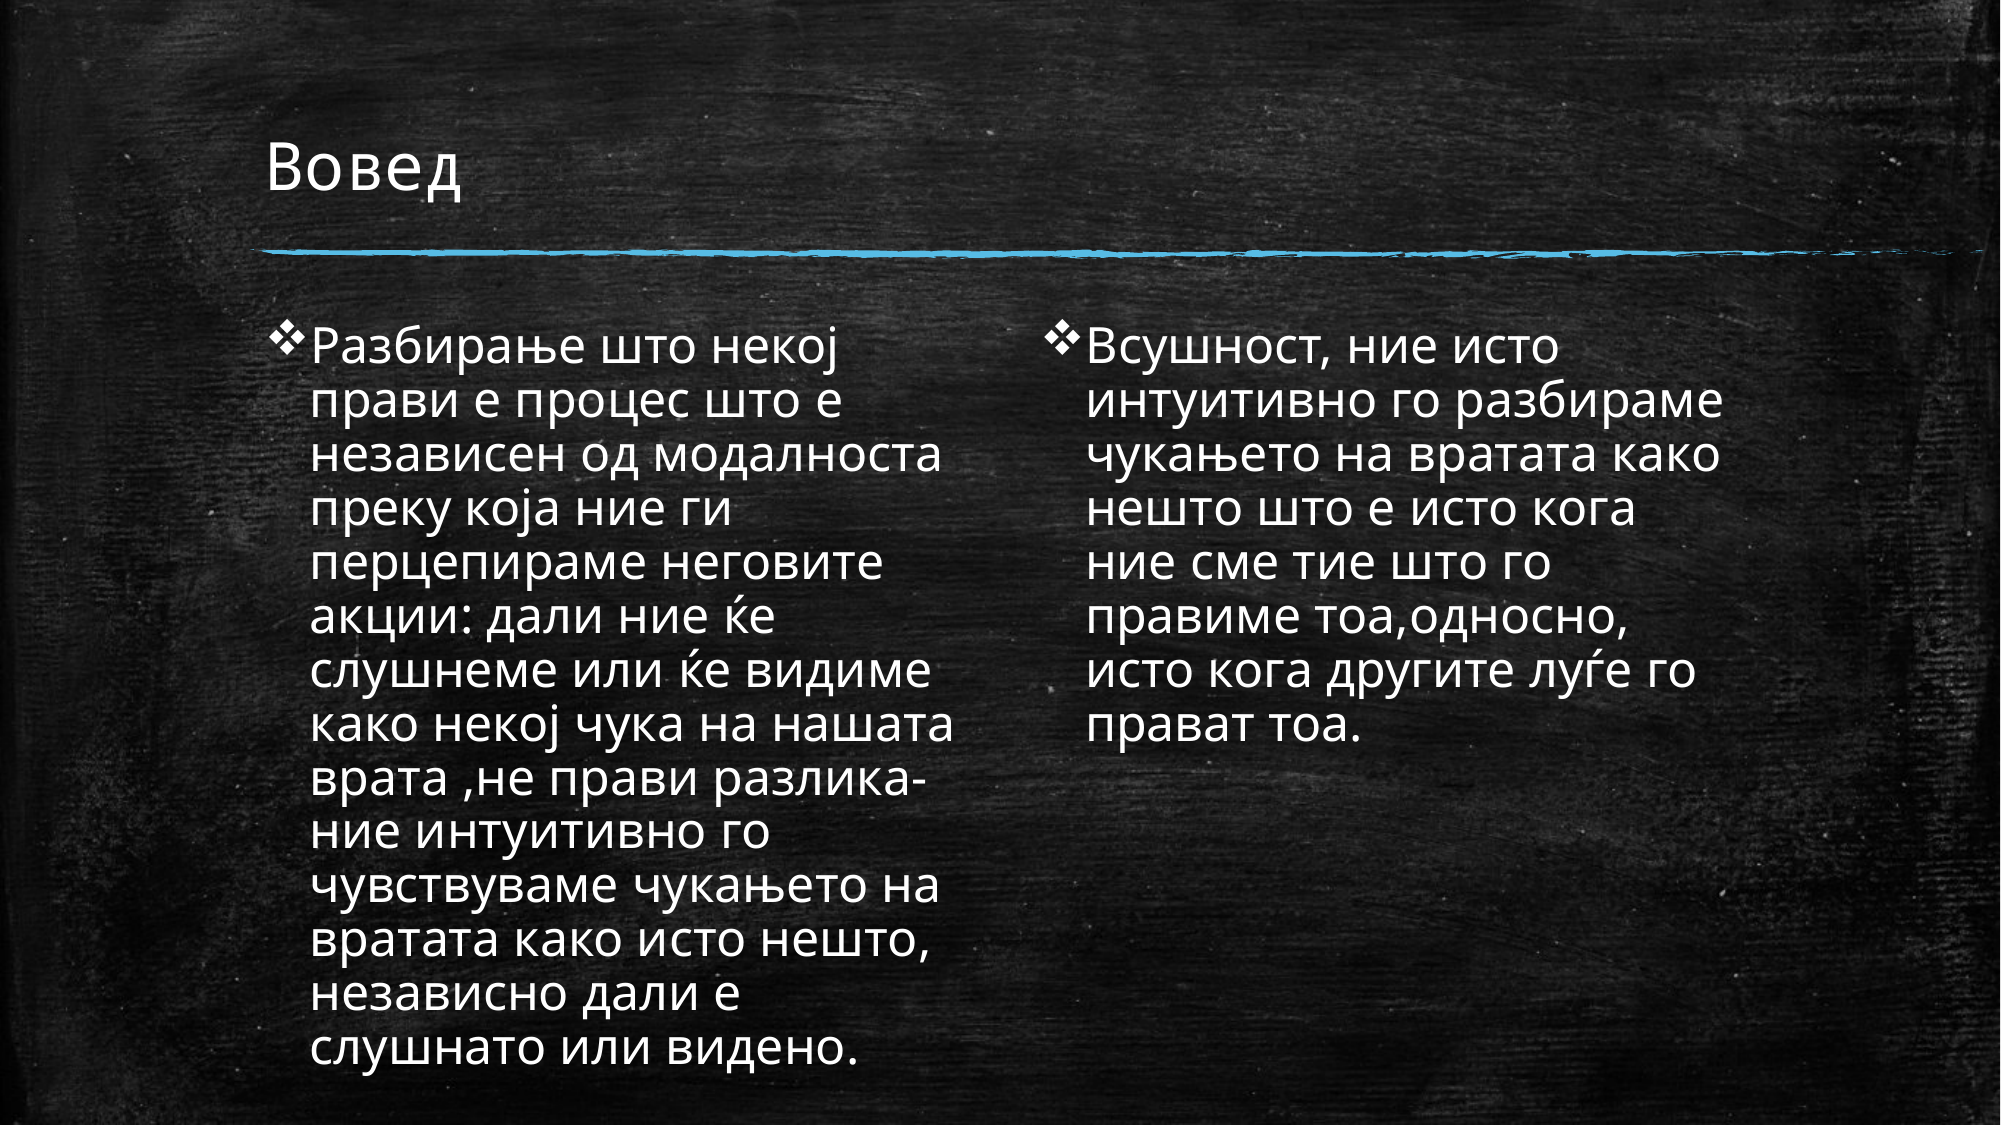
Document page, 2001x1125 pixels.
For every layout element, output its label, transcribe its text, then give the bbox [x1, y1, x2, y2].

list Всушност, ние исто интуитивно го разбираме чукањето на вратата како нешто што е исто кога ние сме тие што го правиме тоа,односно, исто кога другите луѓе го прават тоа. [1025, 312, 1751, 1013]
title Вовед [249, 45, 1751, 213]
list Разбирање што некој прави е процес што е независен од модалноста преку која ние ги перцепираме неговите акции: дали ние ќе слушнеме или ќе видиме како некој чука на нашата врата ,не прави разлика- ние интуитивно го чувствуваме чукањето на вратата како исто нешто, независно дали е слушнато или видено. [249, 312, 975, 1013]
